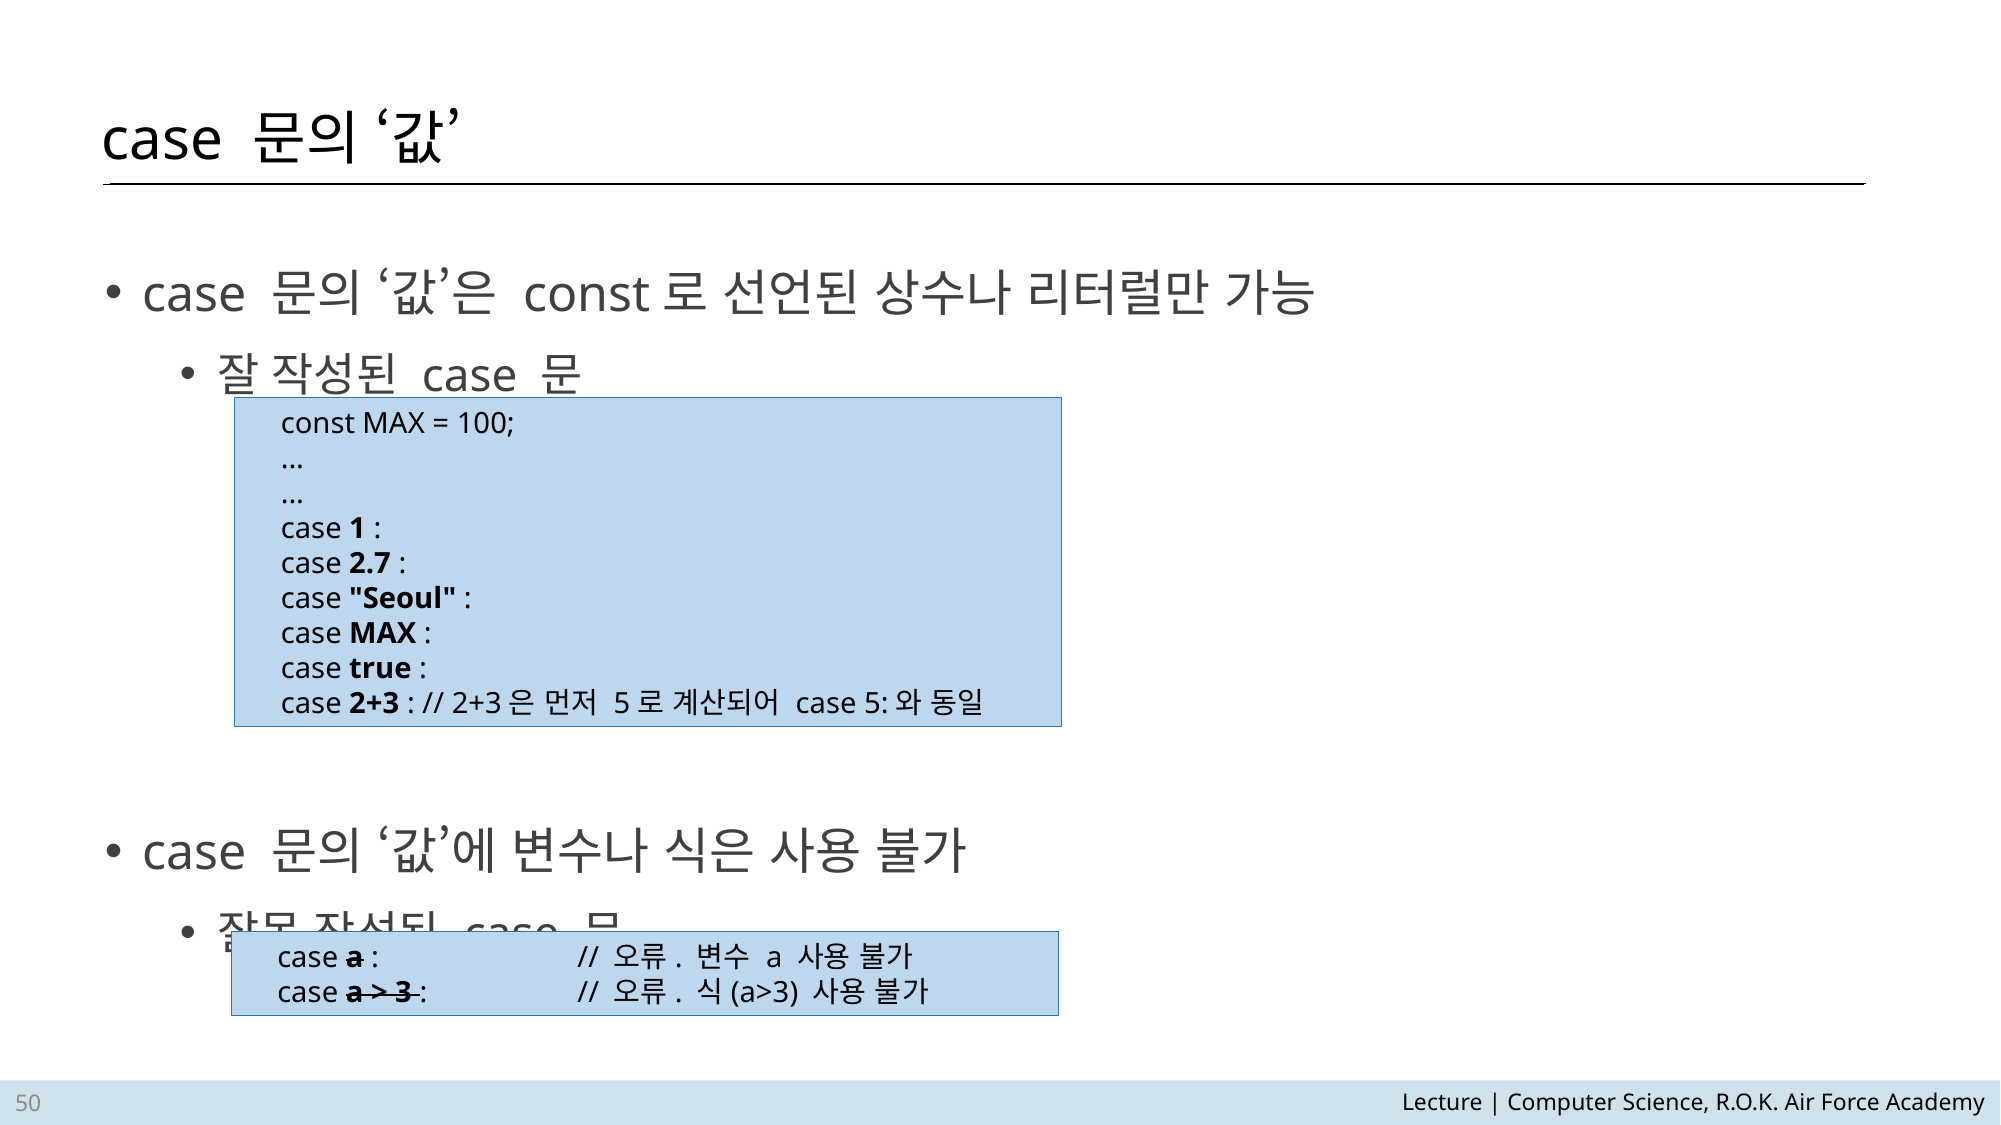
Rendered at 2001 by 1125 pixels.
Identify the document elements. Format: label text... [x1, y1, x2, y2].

list case 문의 ‘값’ [90, 109, 1862, 172]
list case 문의 ‘값’은 const로 선언된 상수나 리터럴만 가능 잘 작성된 case 문 case 문의 ‘값’에 변수나 식은 사용 불가 잘못 작성된 case 문 [89, 238, 1863, 1014]
text_box case a : // 오류. 변수 a 사용 불가 case a > 3 : // 오류. 식(a>3) 사용 불가 [231, 931, 1059, 1016]
slide_number 50 [0, 1086, 114, 1123]
text_box const MAX = 100; ... ... case 1 : case 2.7 : case "Seoul" : case MAX : case true : case 2+3 : // 2+3은 먼저 5로 계산되어 case 5:와 동일 [234, 397, 1062, 727]
